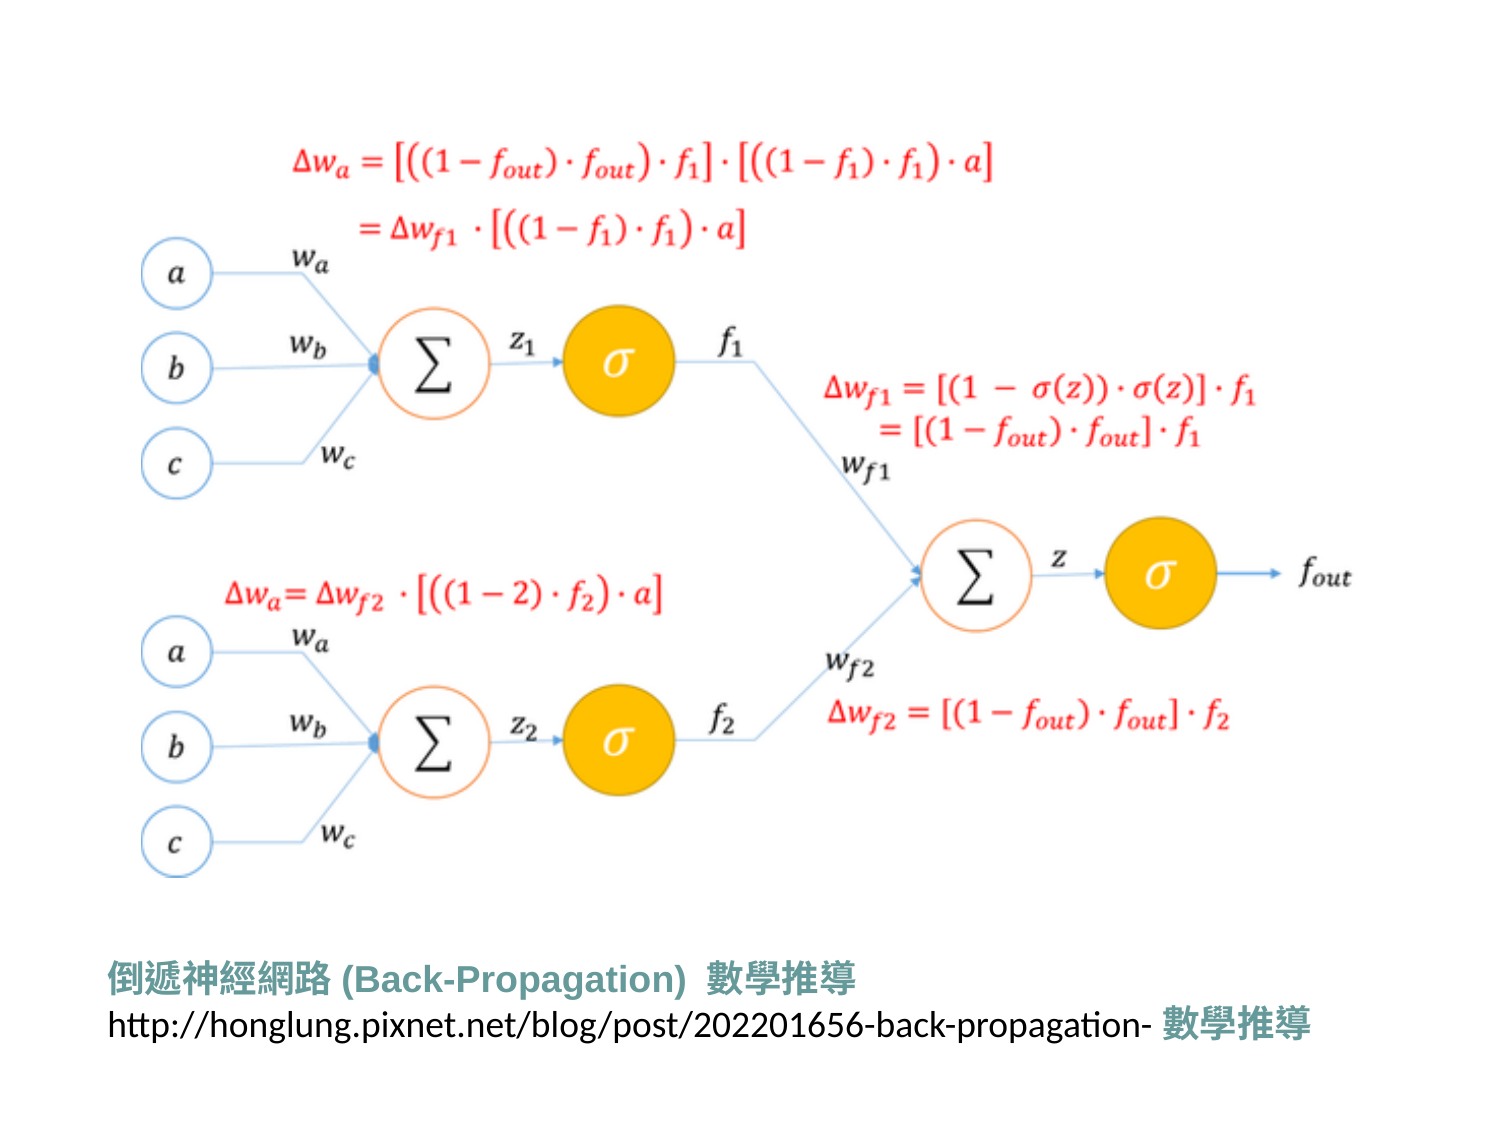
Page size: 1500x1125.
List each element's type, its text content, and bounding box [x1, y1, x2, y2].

text_box 倒遞神經網路(Back-Propagation) 數學推導 http://honglung.pixnet.net/blog/post/202201656-back-propagation-數學推導 [92, 947, 1409, 1052]
picture [141, 138, 1360, 878]
